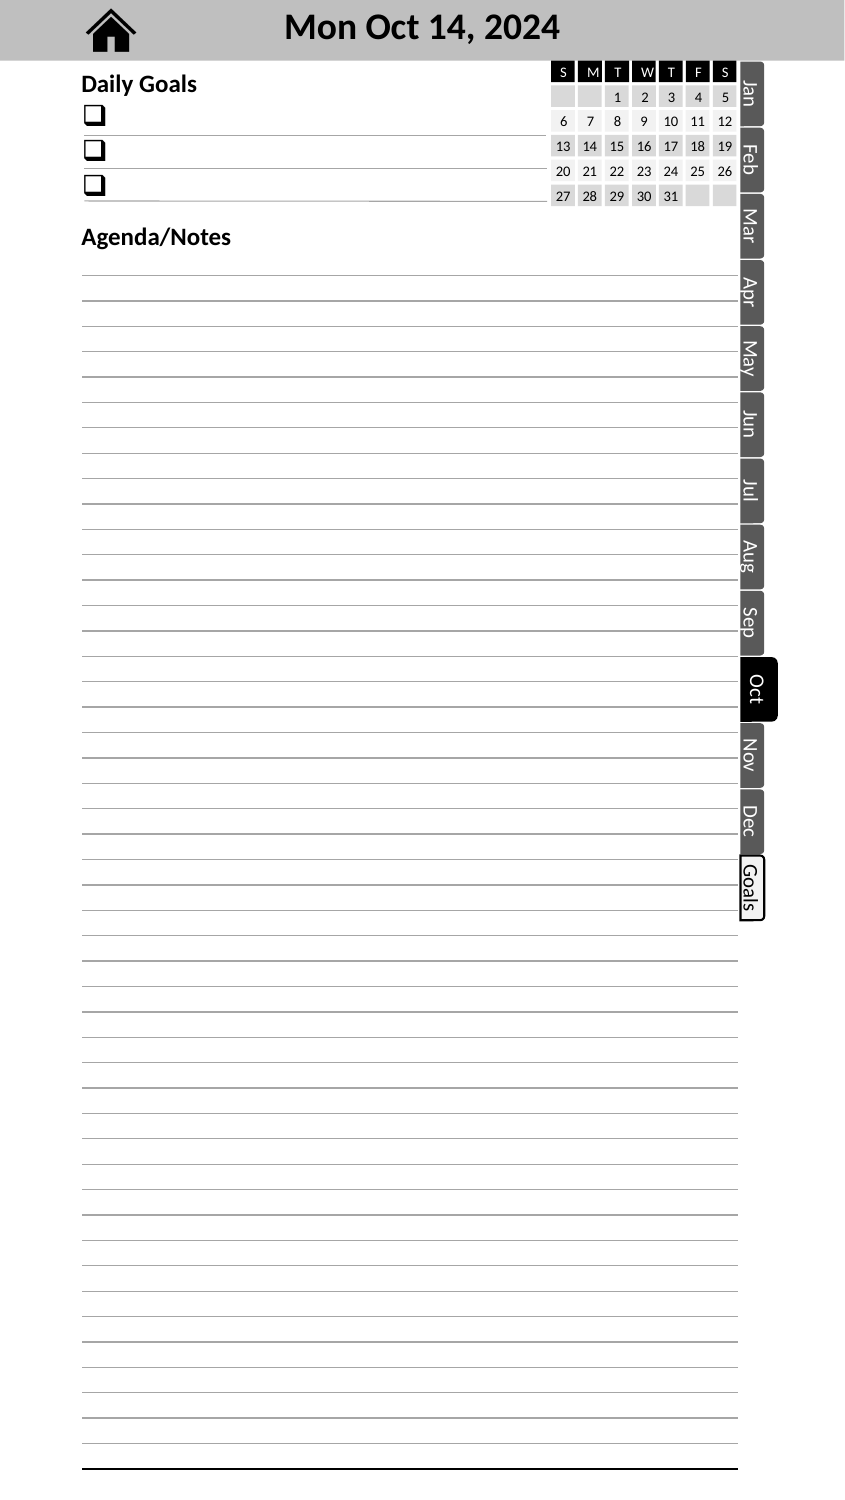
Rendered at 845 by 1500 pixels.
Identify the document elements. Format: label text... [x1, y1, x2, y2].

picture [82, 1, 140, 59]
list Mon Oct 14, 2024 [190, 0, 655, 61]
